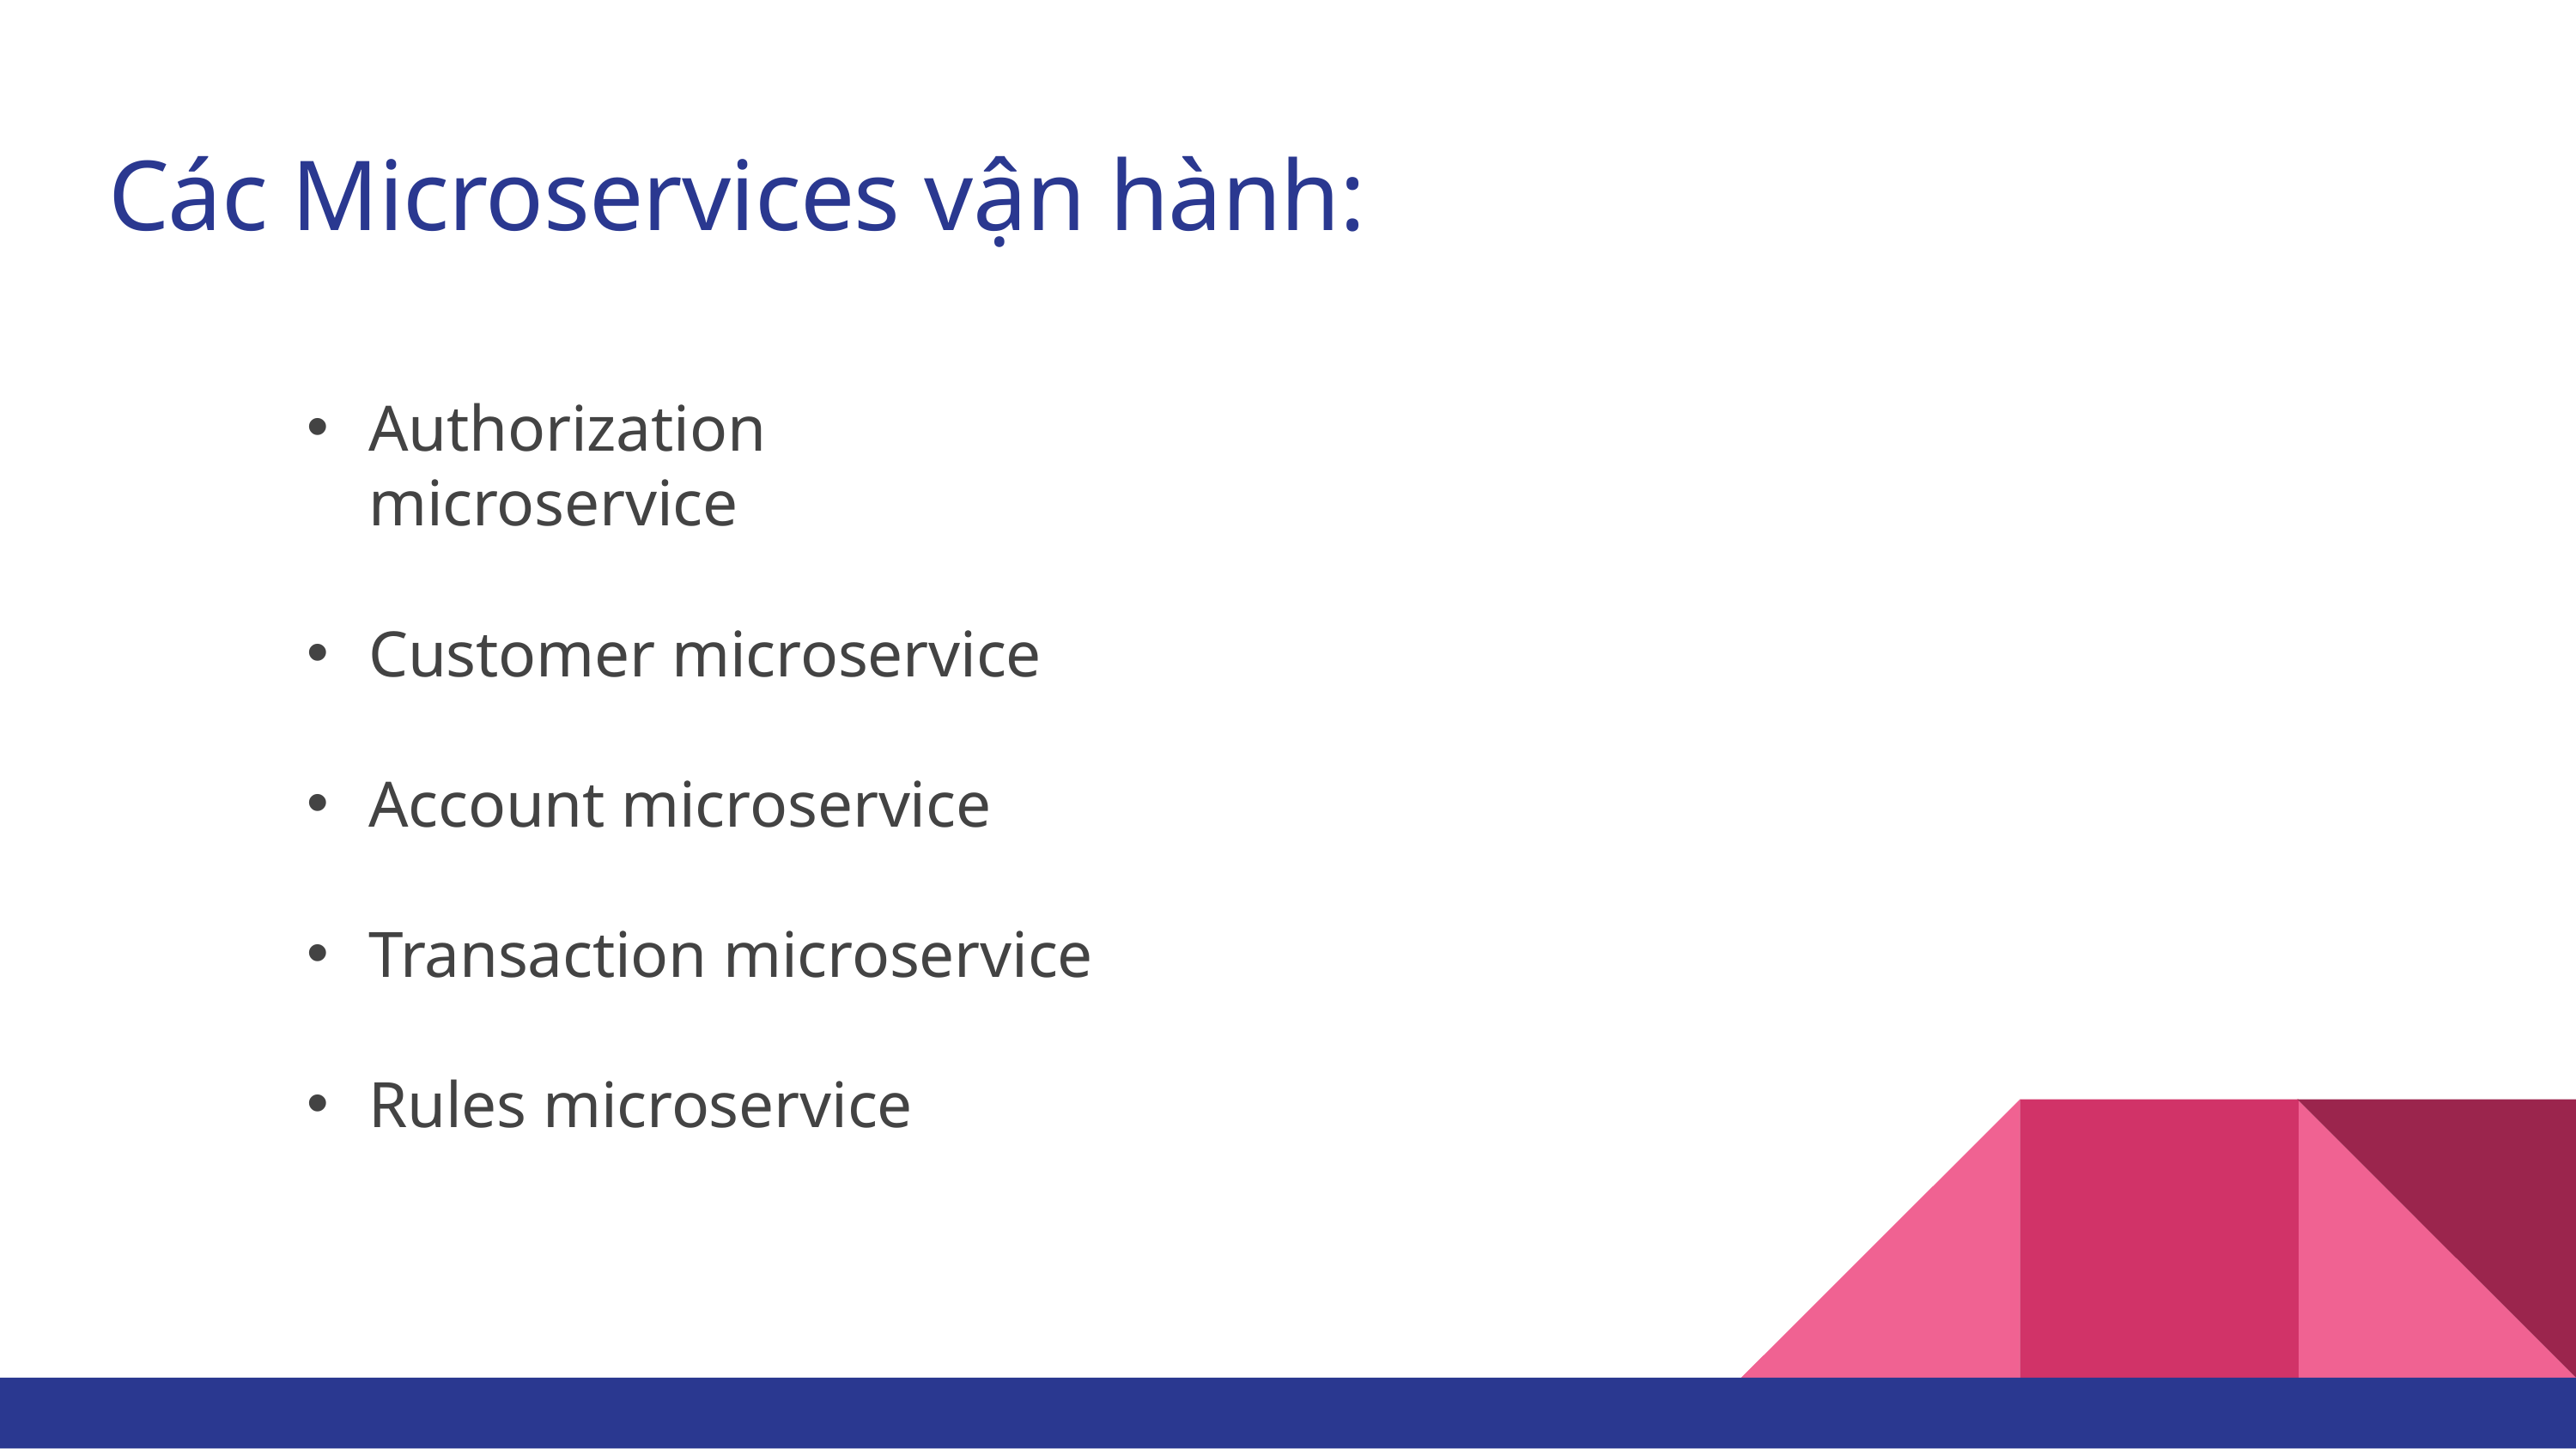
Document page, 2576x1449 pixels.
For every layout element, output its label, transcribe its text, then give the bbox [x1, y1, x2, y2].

text_box Các Microservices vận hành: [108, 134, 1397, 250]
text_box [2020, 1099, 2296, 1375]
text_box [2297, 1099, 2576, 1376]
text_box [0, 1377, 2576, 1449]
text_box Authorization microservice Customer microservice Account microservice Transaction microservice Rules microservice [246, 388, 1141, 1140]
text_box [1741, 1099, 2019, 1375]
